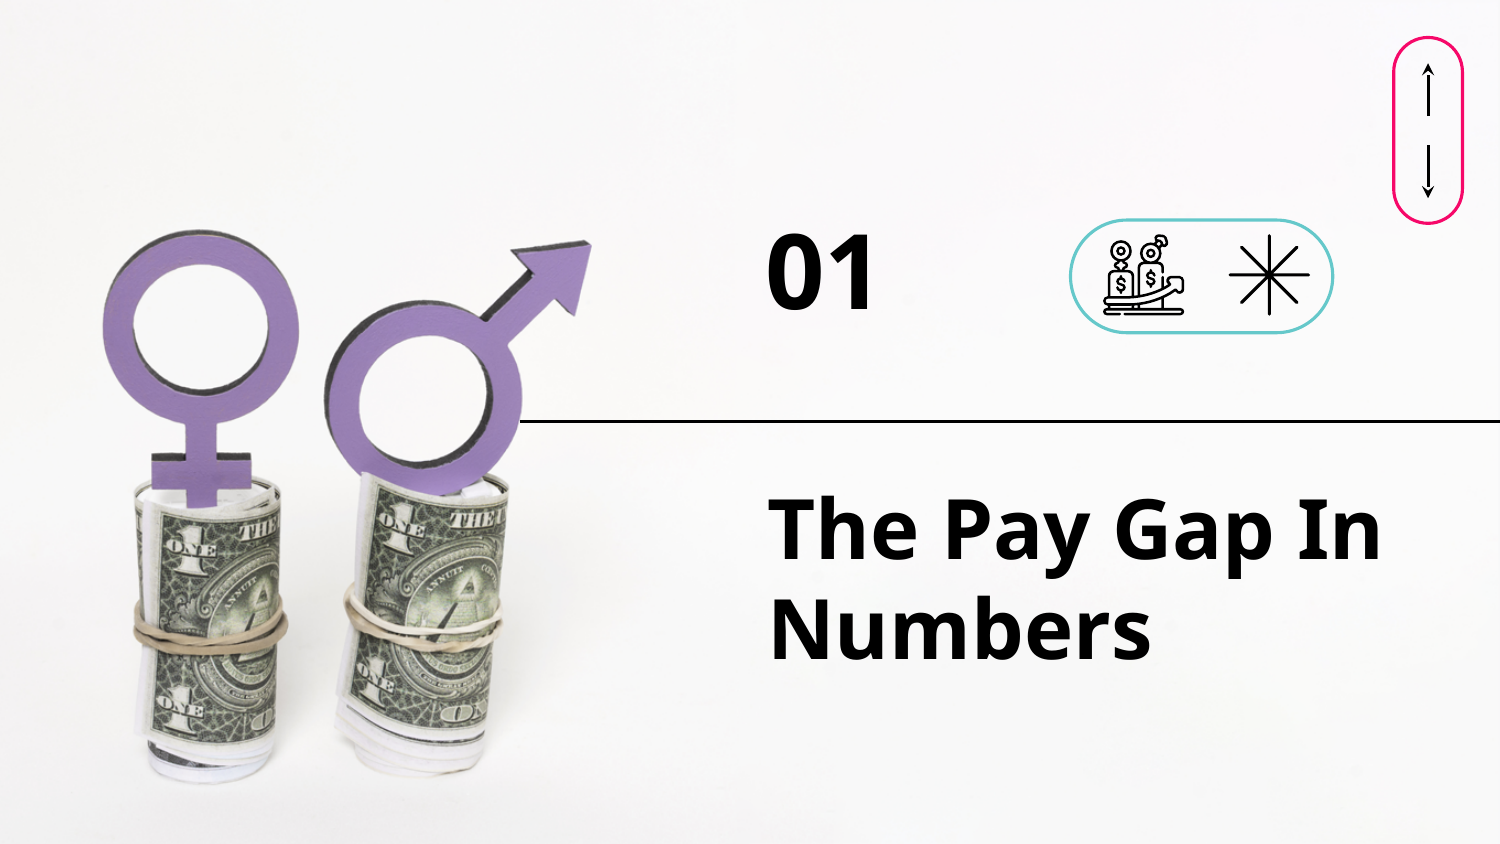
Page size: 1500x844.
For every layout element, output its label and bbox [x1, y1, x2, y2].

text_box [1070, 219, 1333, 333]
picture [0, 0, 1499, 844]
